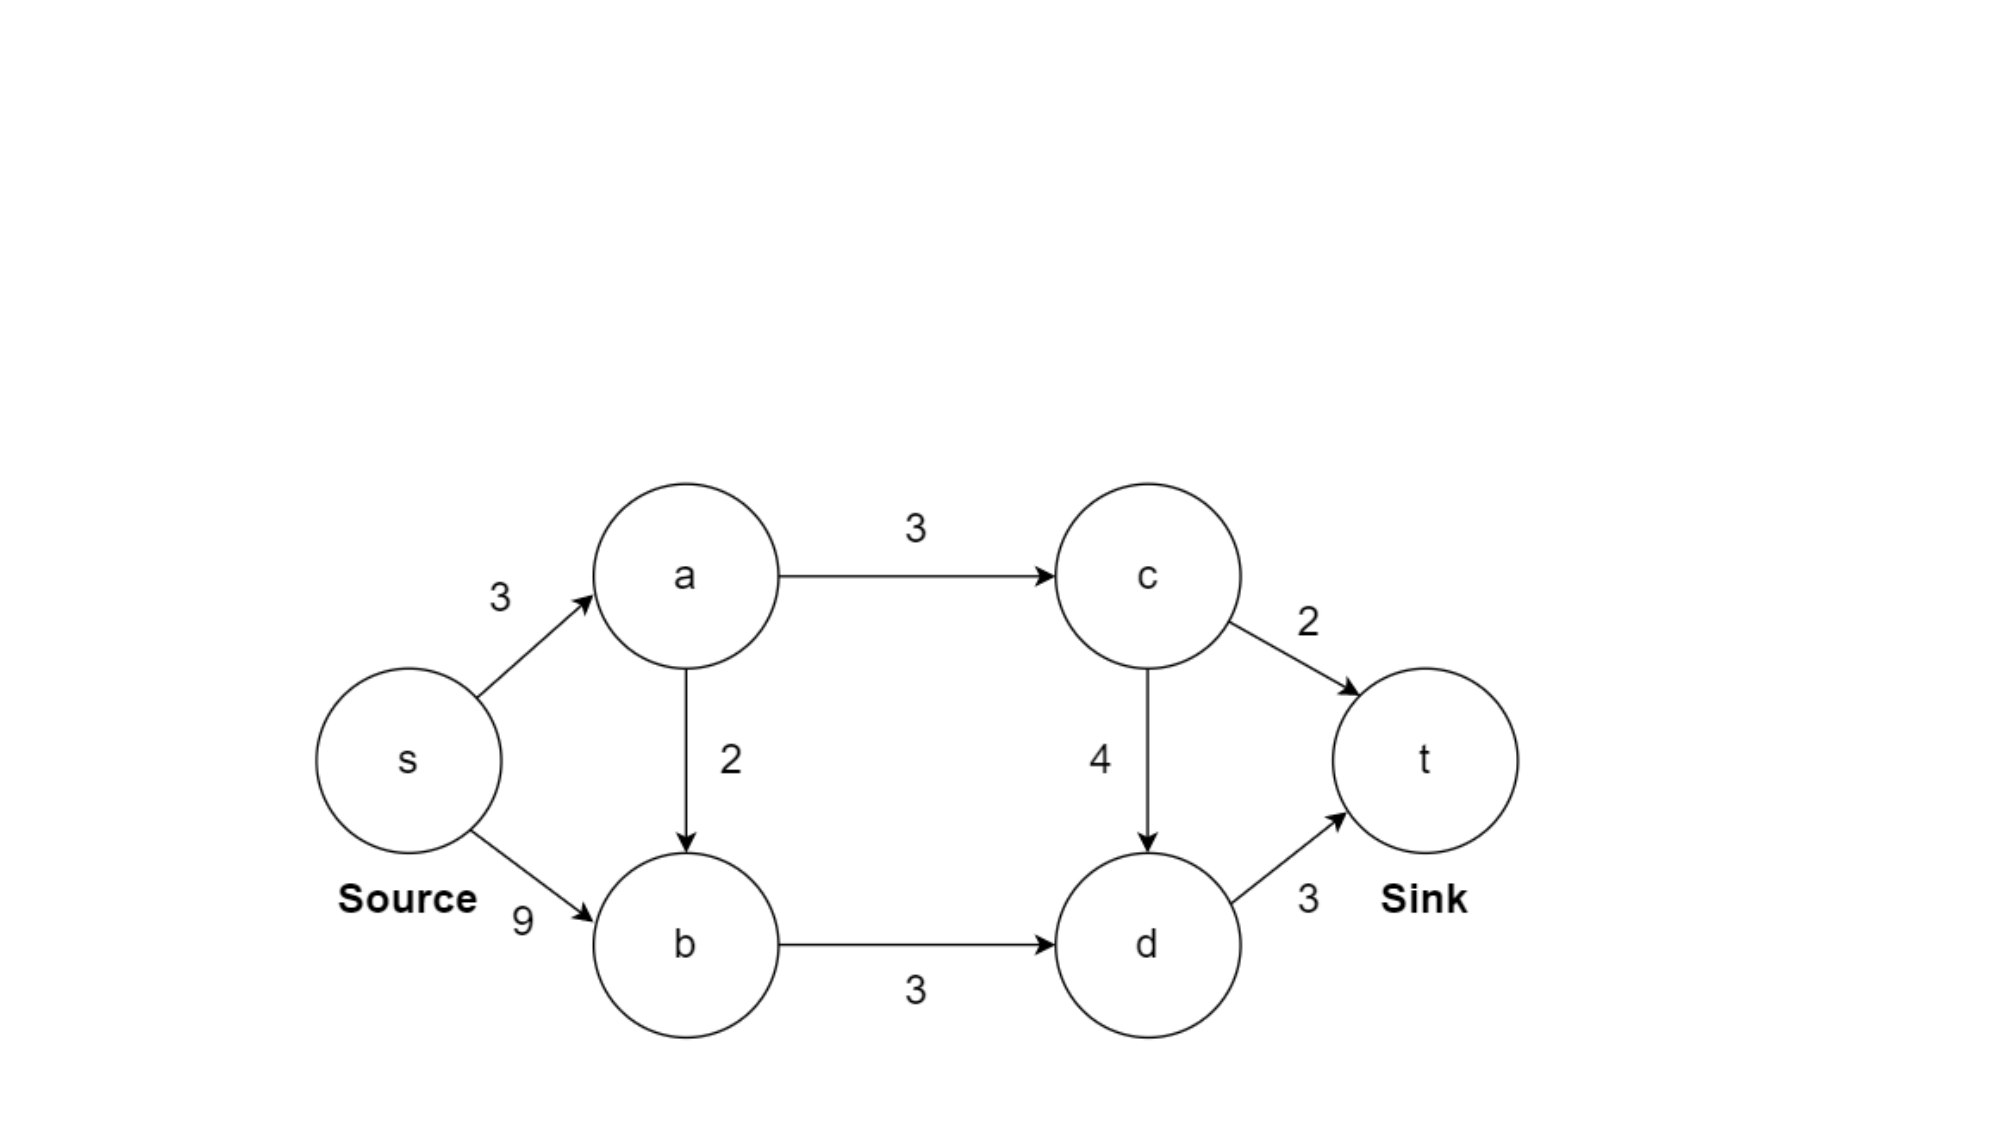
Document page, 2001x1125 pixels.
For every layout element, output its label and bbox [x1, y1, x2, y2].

picture [196, 276, 1694, 1102]
